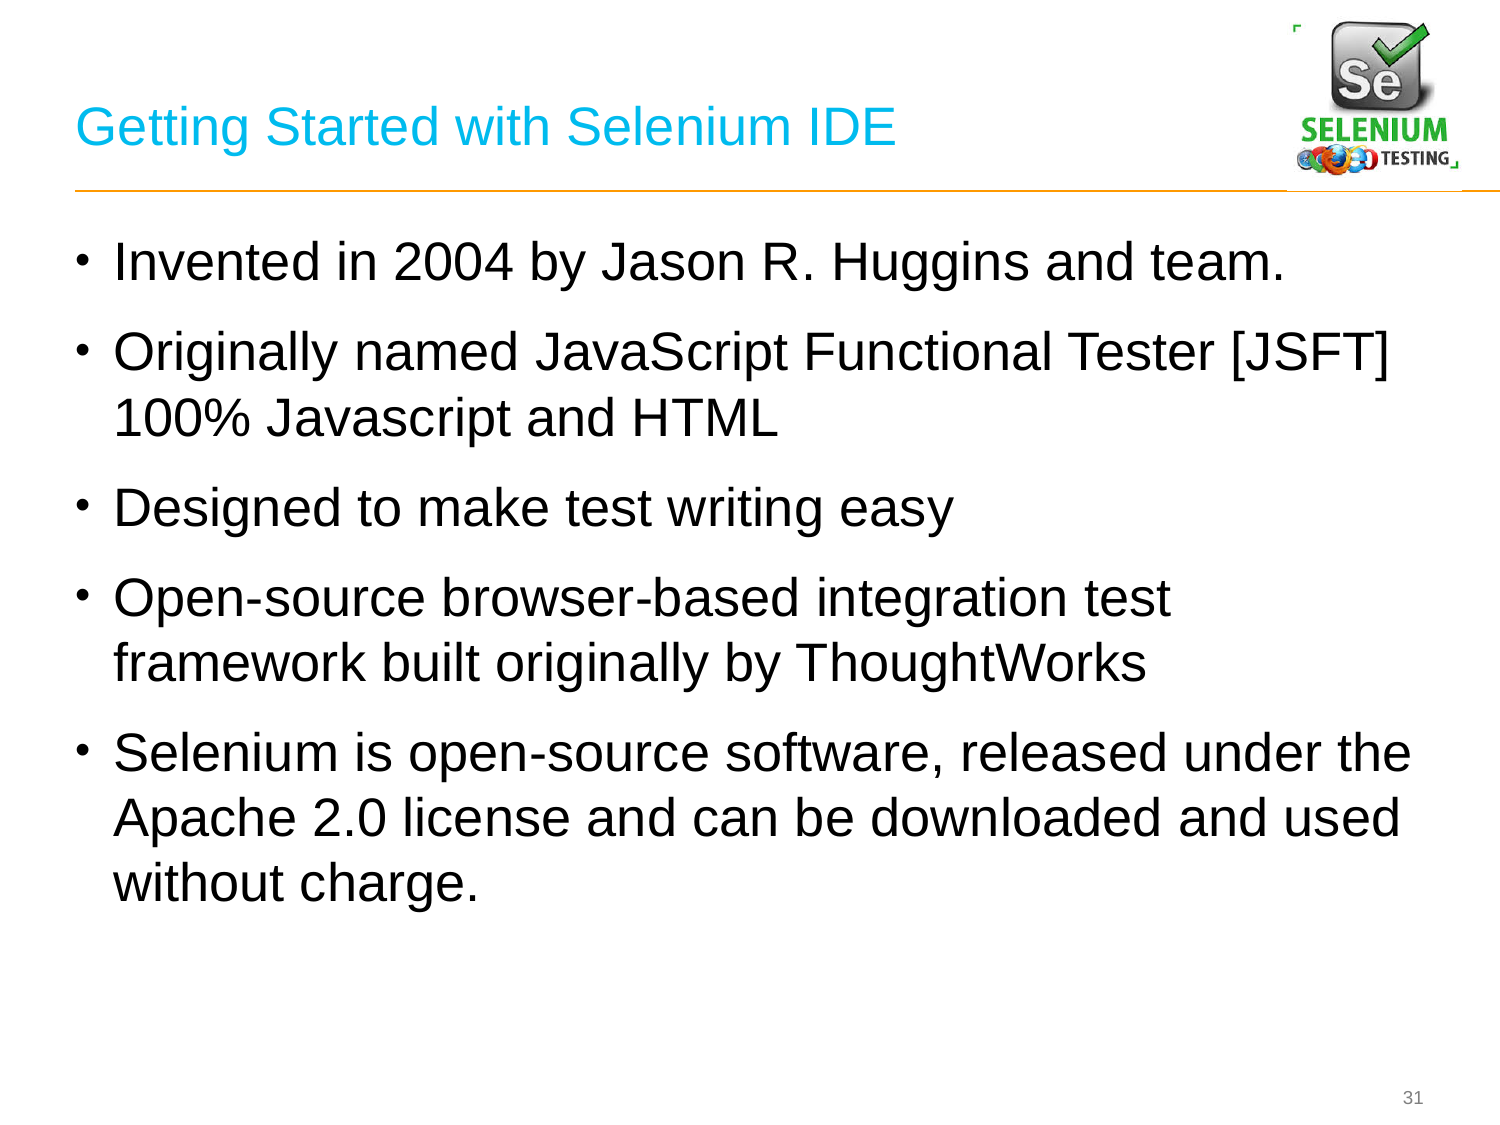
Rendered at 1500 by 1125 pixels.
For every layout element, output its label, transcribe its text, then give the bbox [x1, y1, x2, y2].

list Invented in 2004 by Jason R. Huggins and team. Originally named JavaScript Functional Tester [JSFT] 100% Javascript and HTML Designed to make test writing easy Open-source browser-based integration test framework built originally by ThoughtWorks Selenium is open-source software, released under the Apache 2.0 license and can be downloaded and used without charge. [75, 226, 1425, 1018]
title Getting Started with Selenium IDE [75, 27, 1422, 157]
picture [1287, 16, 1462, 191]
